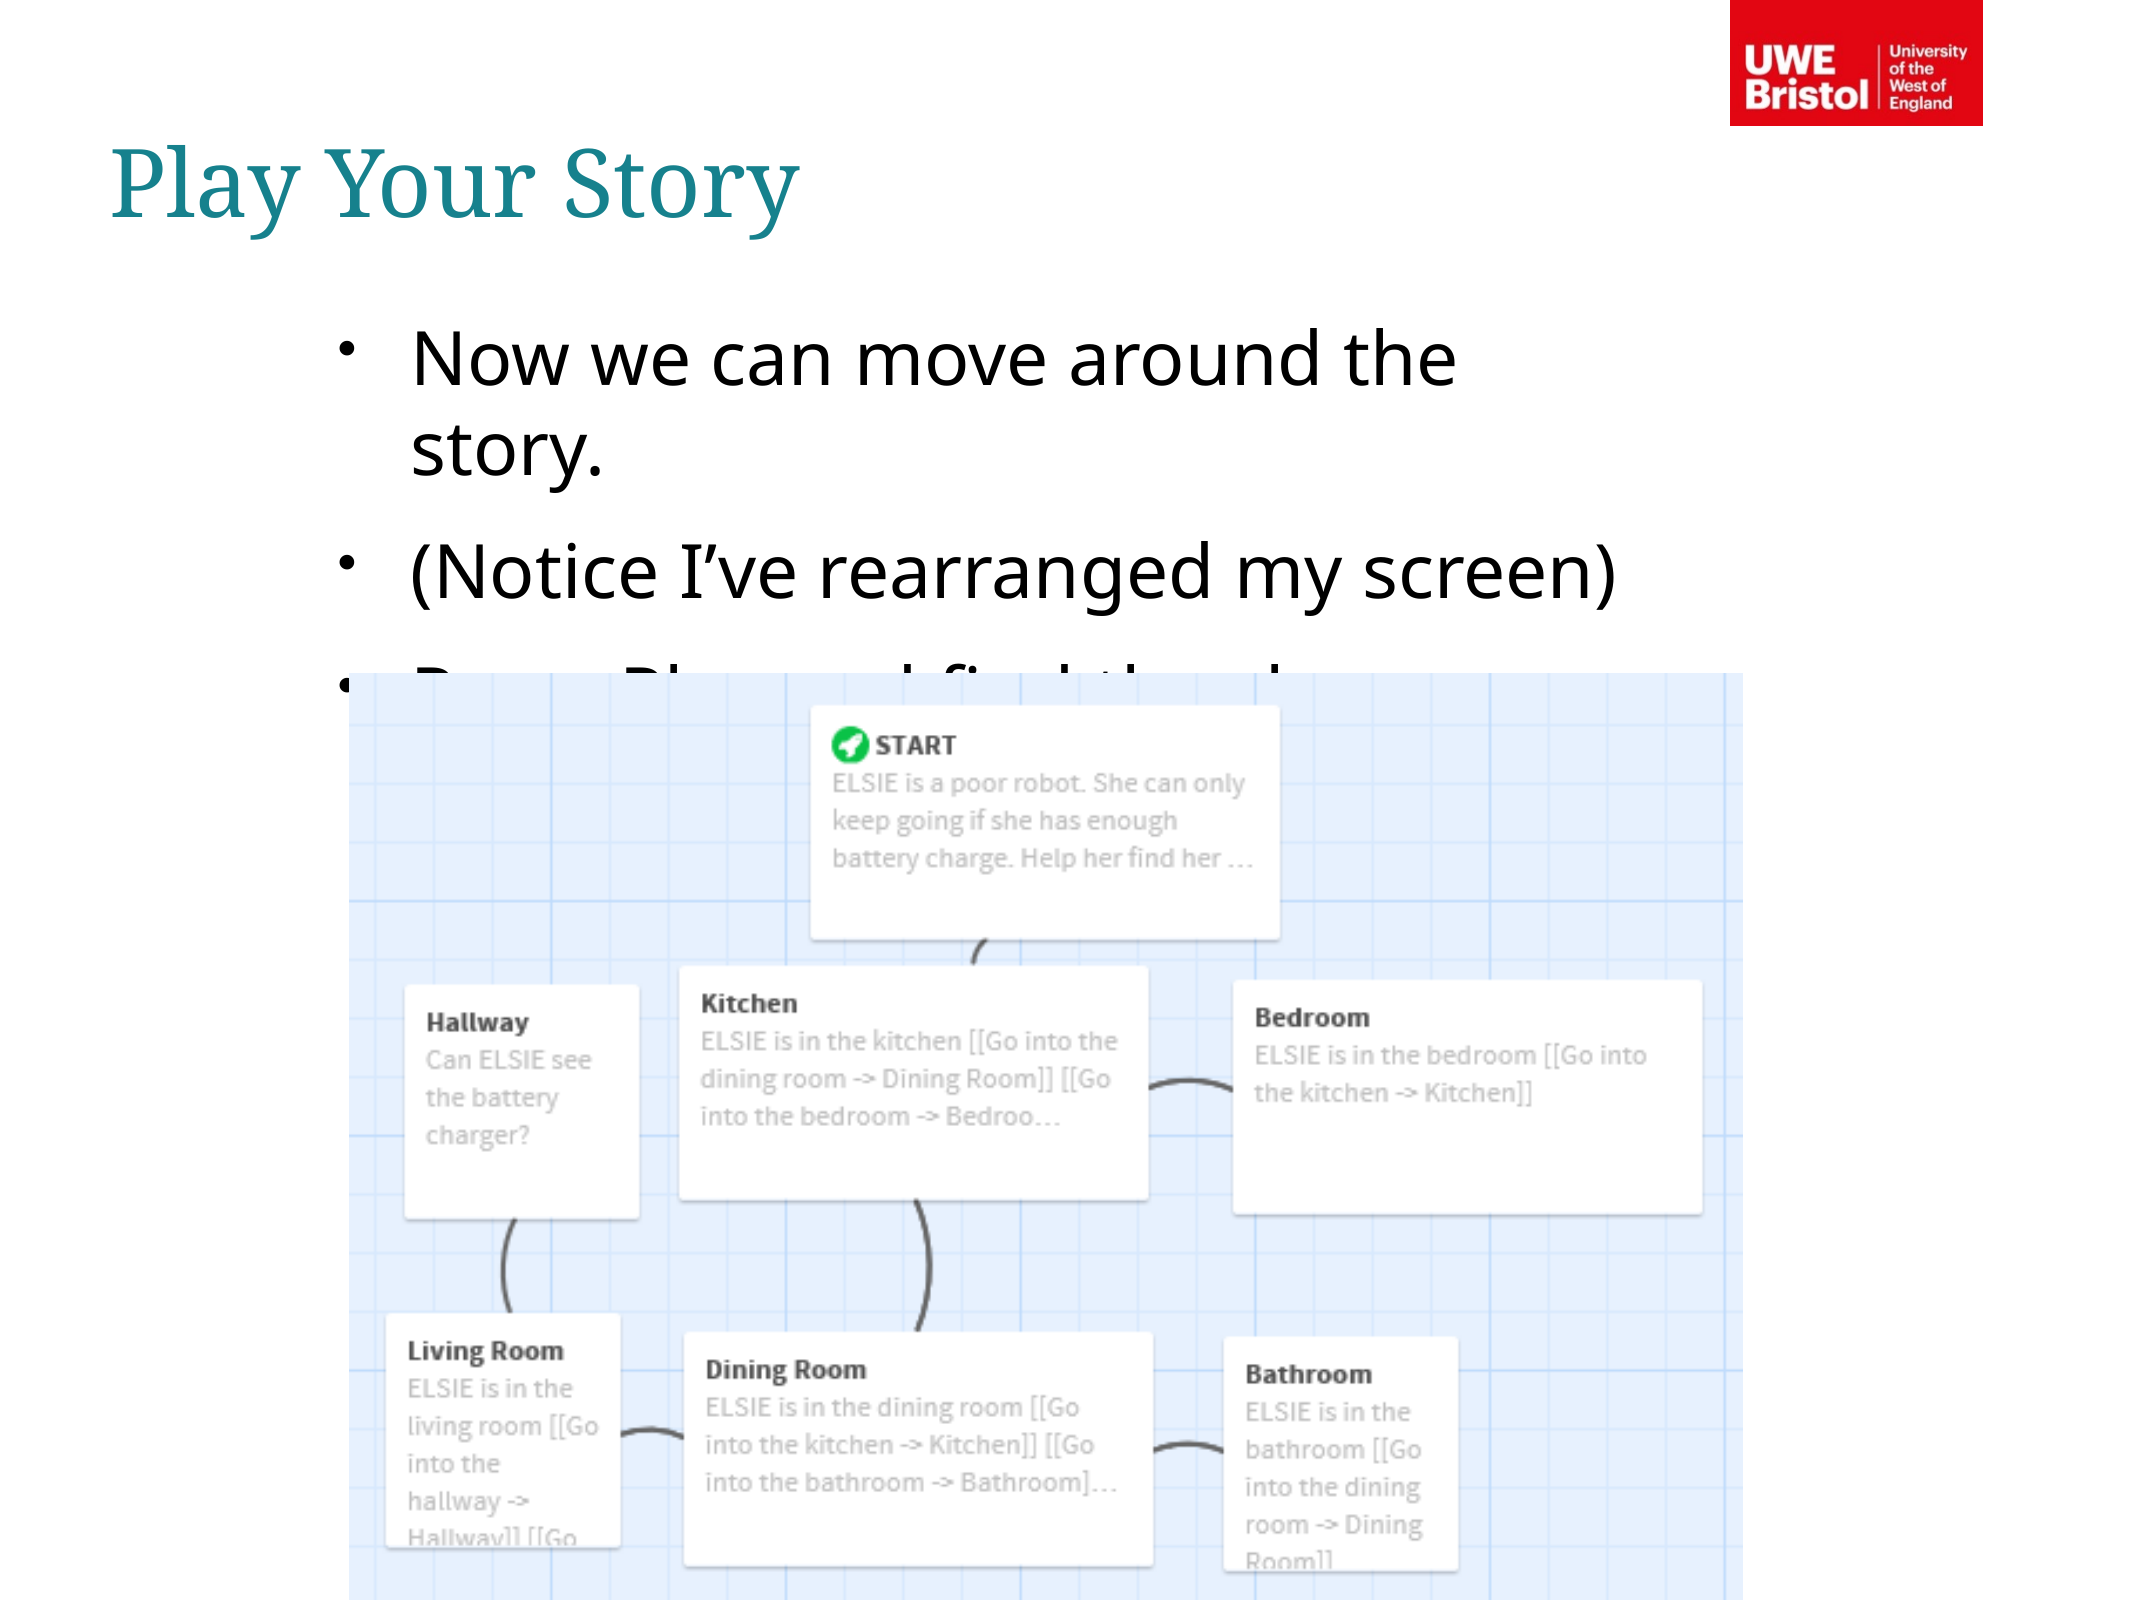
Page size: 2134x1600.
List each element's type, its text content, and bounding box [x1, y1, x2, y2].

text_box Now we can move around the story. (Notice I’ve rearranged my screen) Press Play and find the charger. [322, 302, 1663, 601]
list Play Your Story [108, 103, 1639, 247]
picture [348, 673, 1743, 1600]
picture [1730, 0, 1983, 126]
